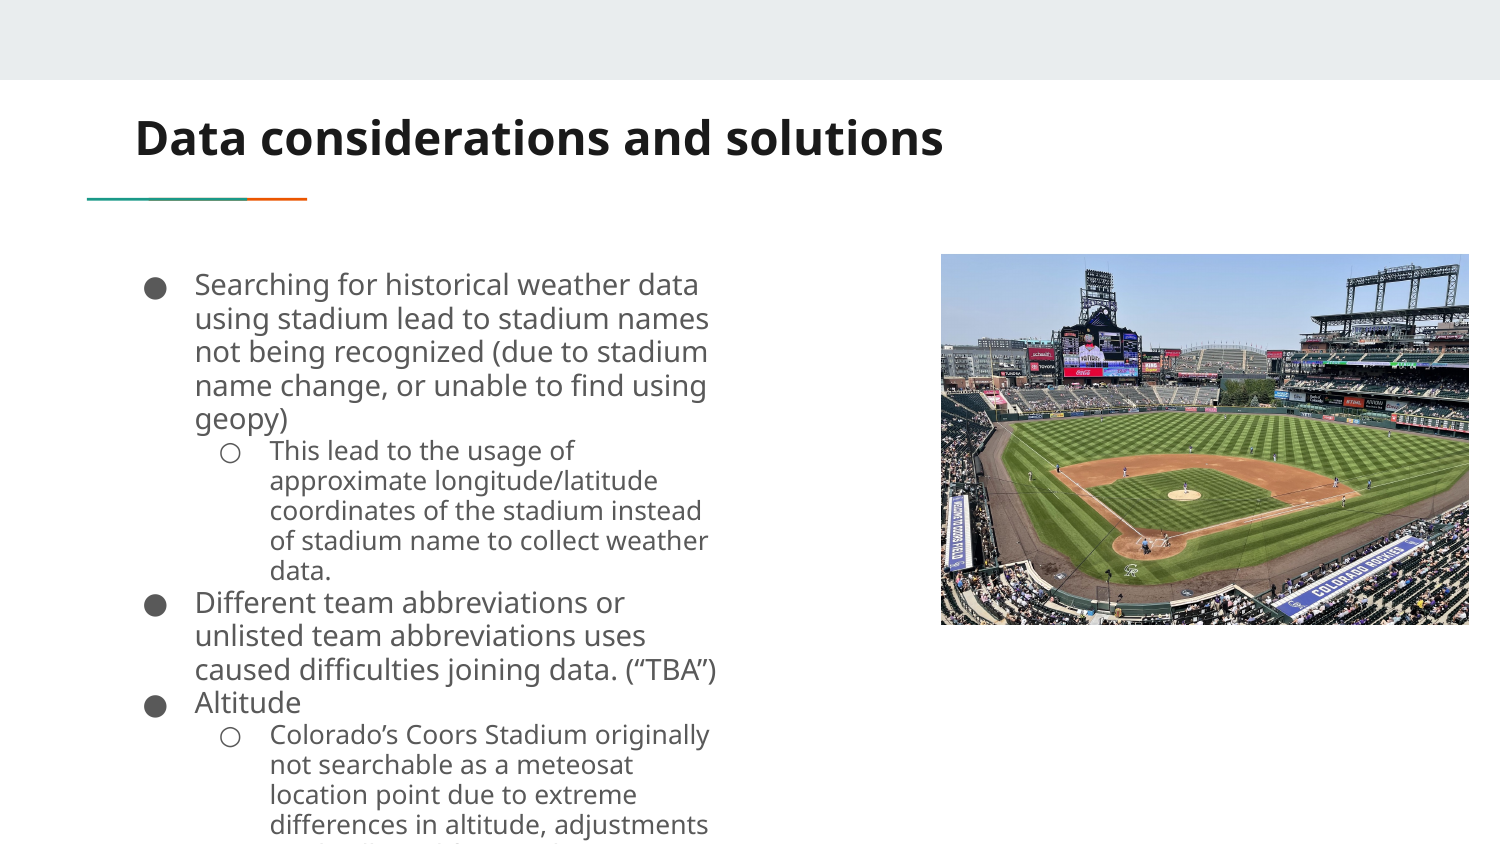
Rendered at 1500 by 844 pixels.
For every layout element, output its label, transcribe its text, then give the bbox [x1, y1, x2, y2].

title Data considerations and solutions [119, 93, 1381, 181]
picture [941, 253, 1469, 626]
list Searching for historical weather data using stadium lead to stadium names not being recognized (due to stadium name change, or unable to find using geopy) This lead to the usage of approximate longitude/latitude coordinates of the stadium instead of stadium name to collect weather data. Different team abbreviations or unlisted team abbreviations uses caused difficulties joining data. (“TBA”) Altitude Colorado’s Coors Stadium originally not searchable as a meteosat location point due to extreme differences in altitude, adjustments made allowed for weather stations to have data. [104, 254, 750, 625]
